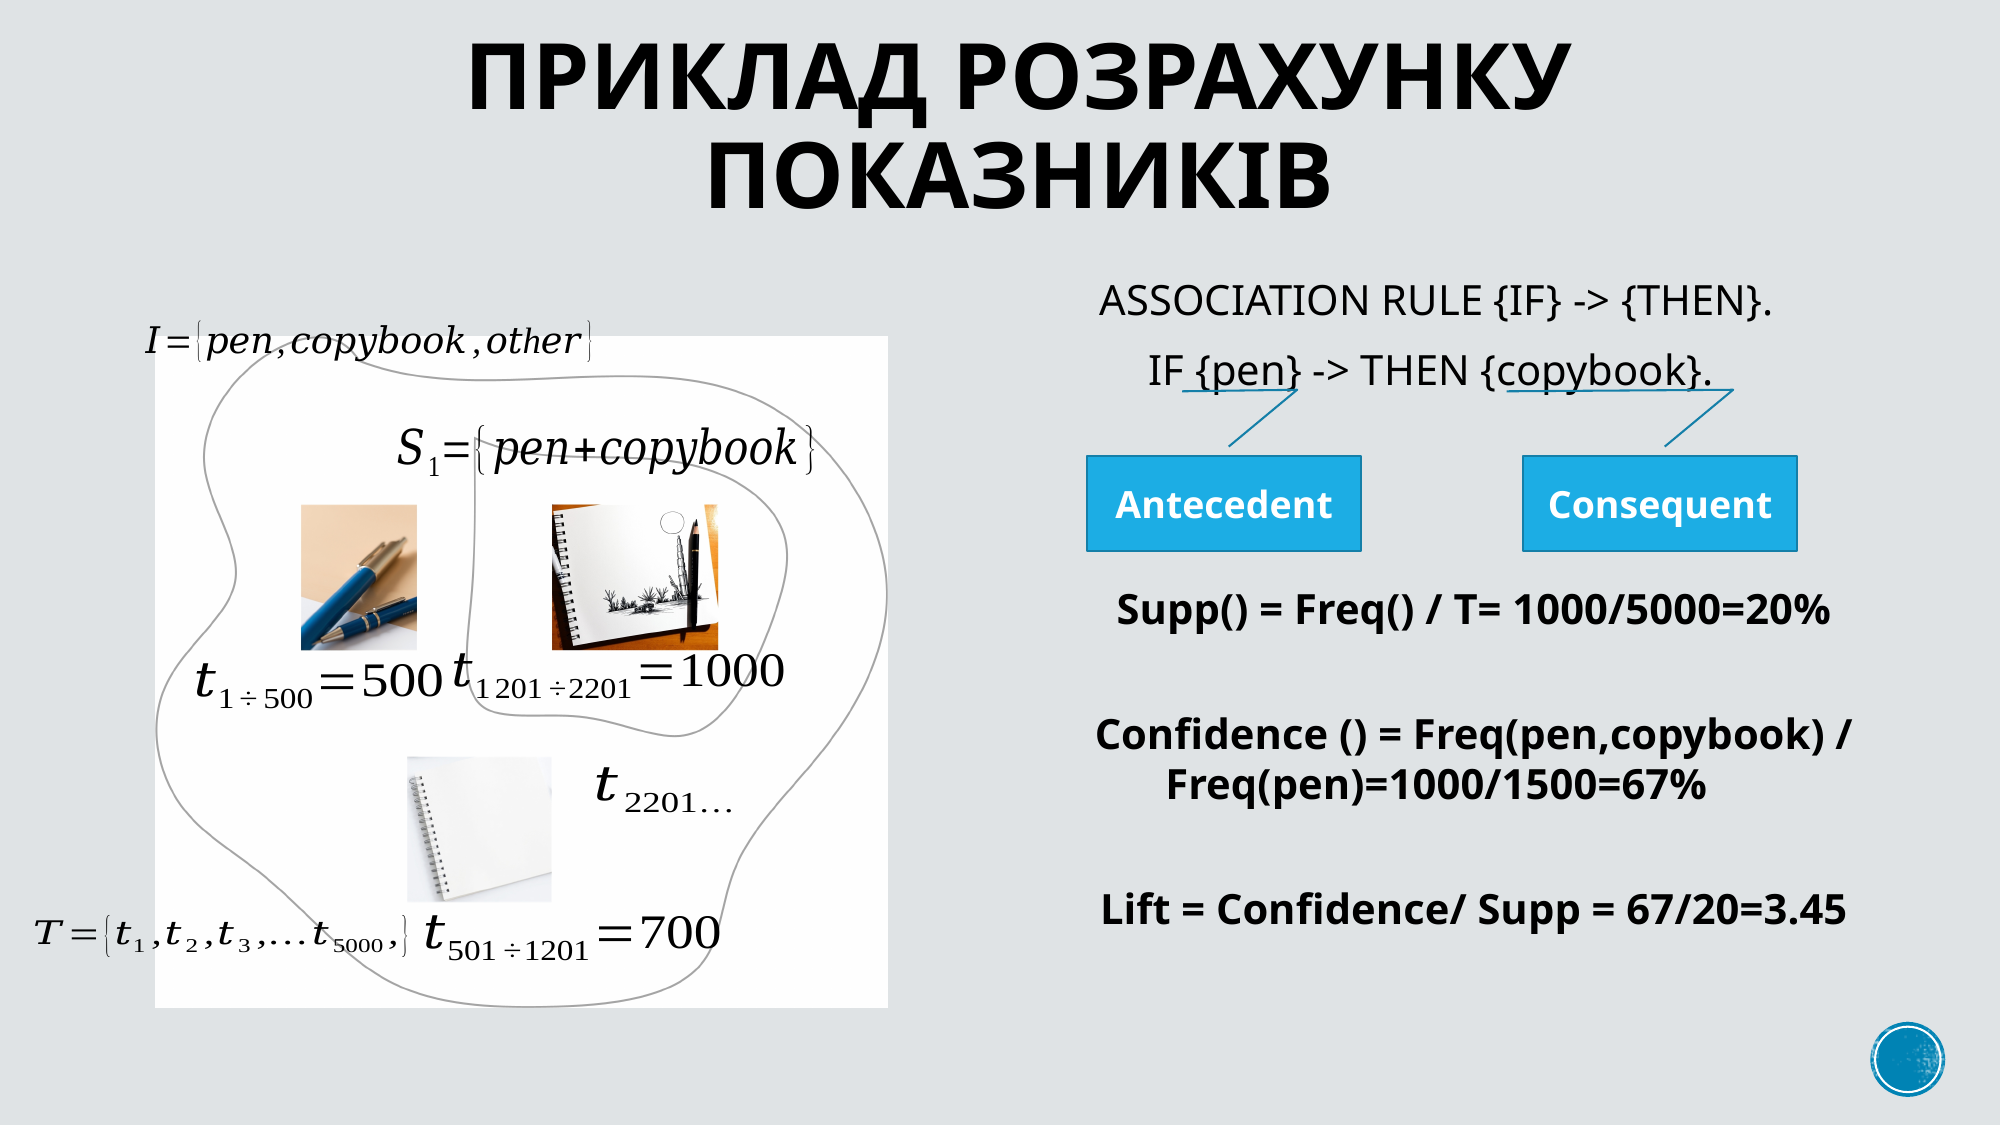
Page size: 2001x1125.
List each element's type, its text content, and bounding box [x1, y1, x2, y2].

text_box Antecedent [1182, 388, 1299, 448]
text_box Consequent [1522, 455, 1798, 552]
title Приклад Розрахунку показників [193, 10, 1844, 249]
text_box Antecedent [1086, 455, 1362, 552]
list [159, 339, 887, 1006]
text_box Consequent [1506, 388, 1735, 448]
